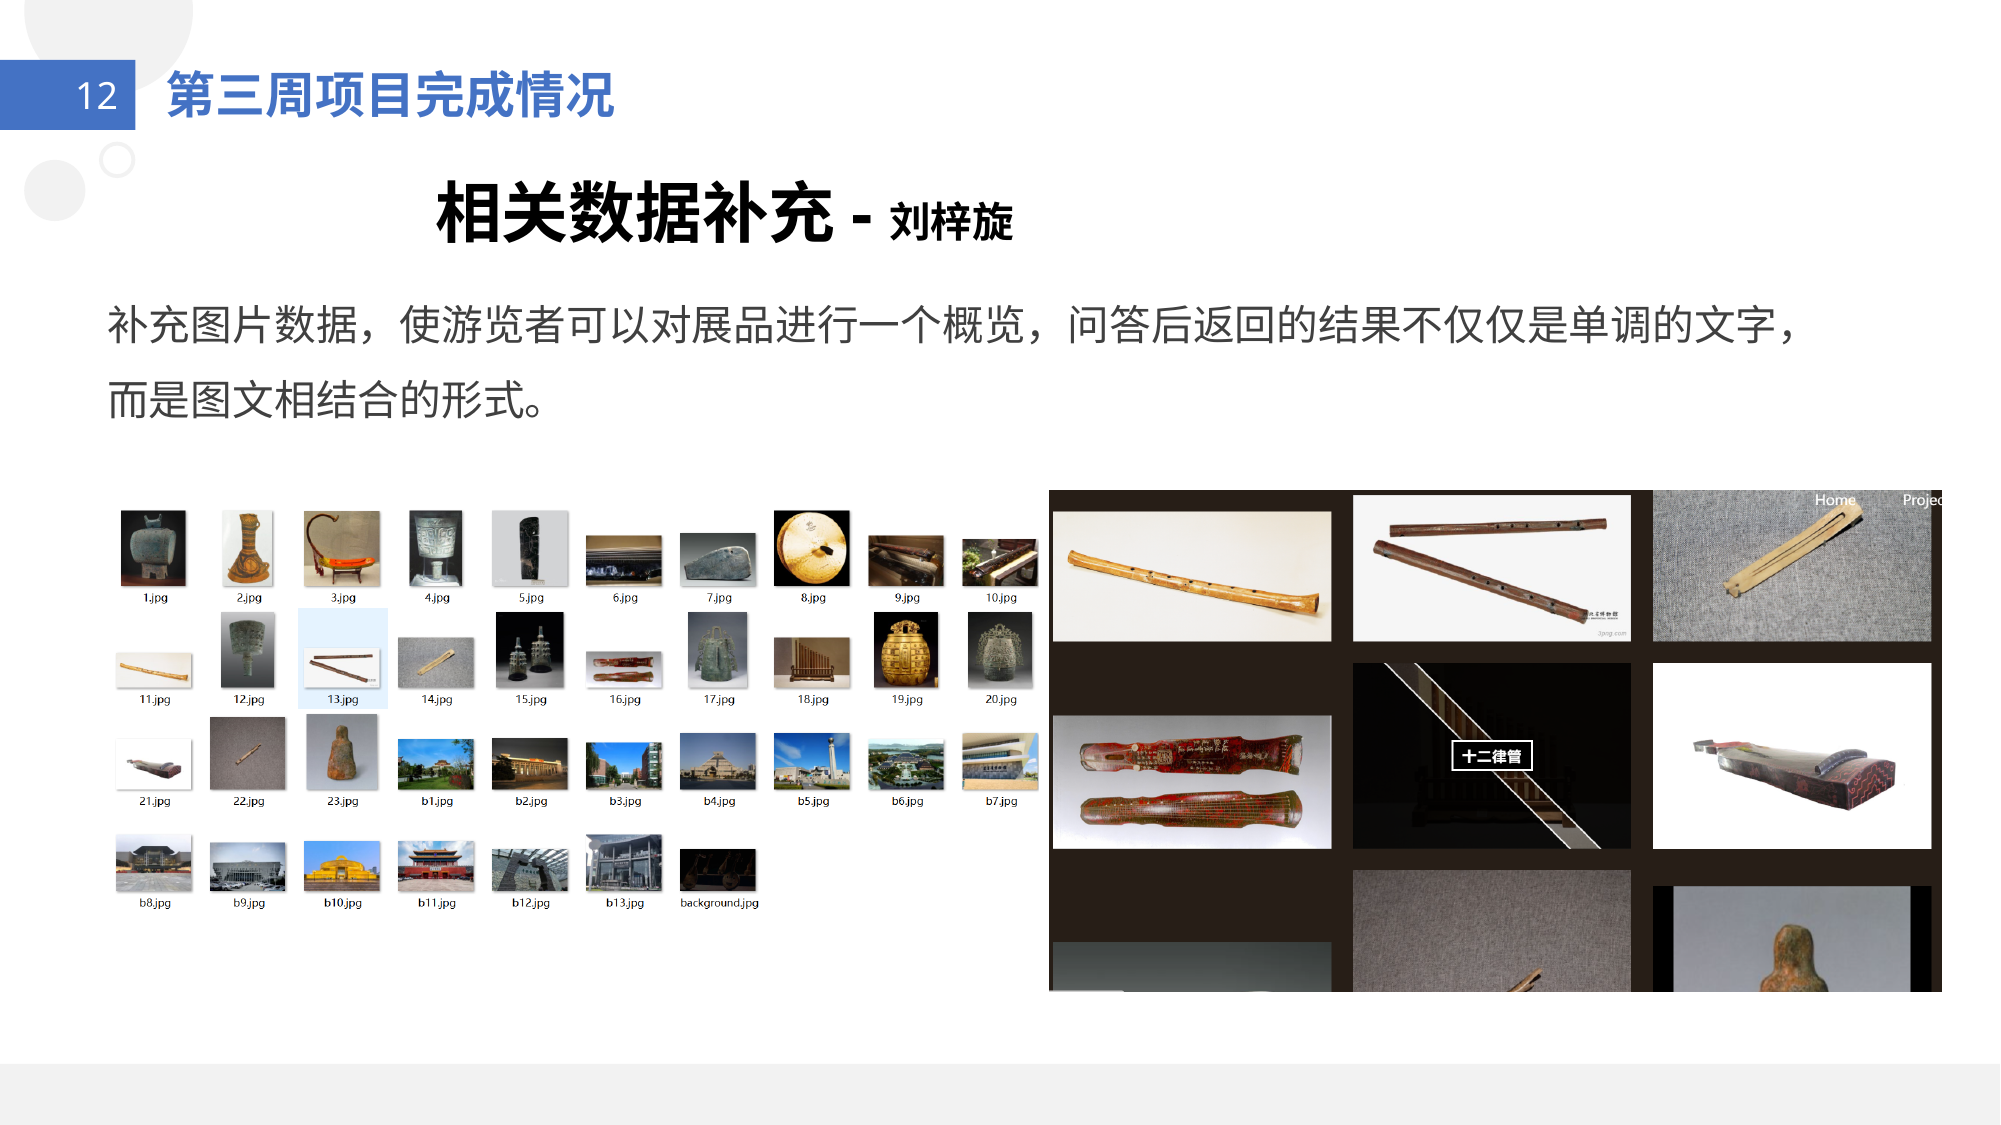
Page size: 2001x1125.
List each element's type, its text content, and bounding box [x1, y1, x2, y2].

text_box 第三周项目完成情况 [150, 56, 631, 132]
picture [1049, 490, 1942, 992]
text_box 补充图片数据，使游览者可以对展品进行一个概览，问答后返回的结果不仅仅是单调的文字，而是图文相结合的形式。 [107, 273, 1809, 424]
text_box 相关数据补充-刘梓旋 [23, 170, 1455, 251]
picture [114, 504, 1039, 912]
